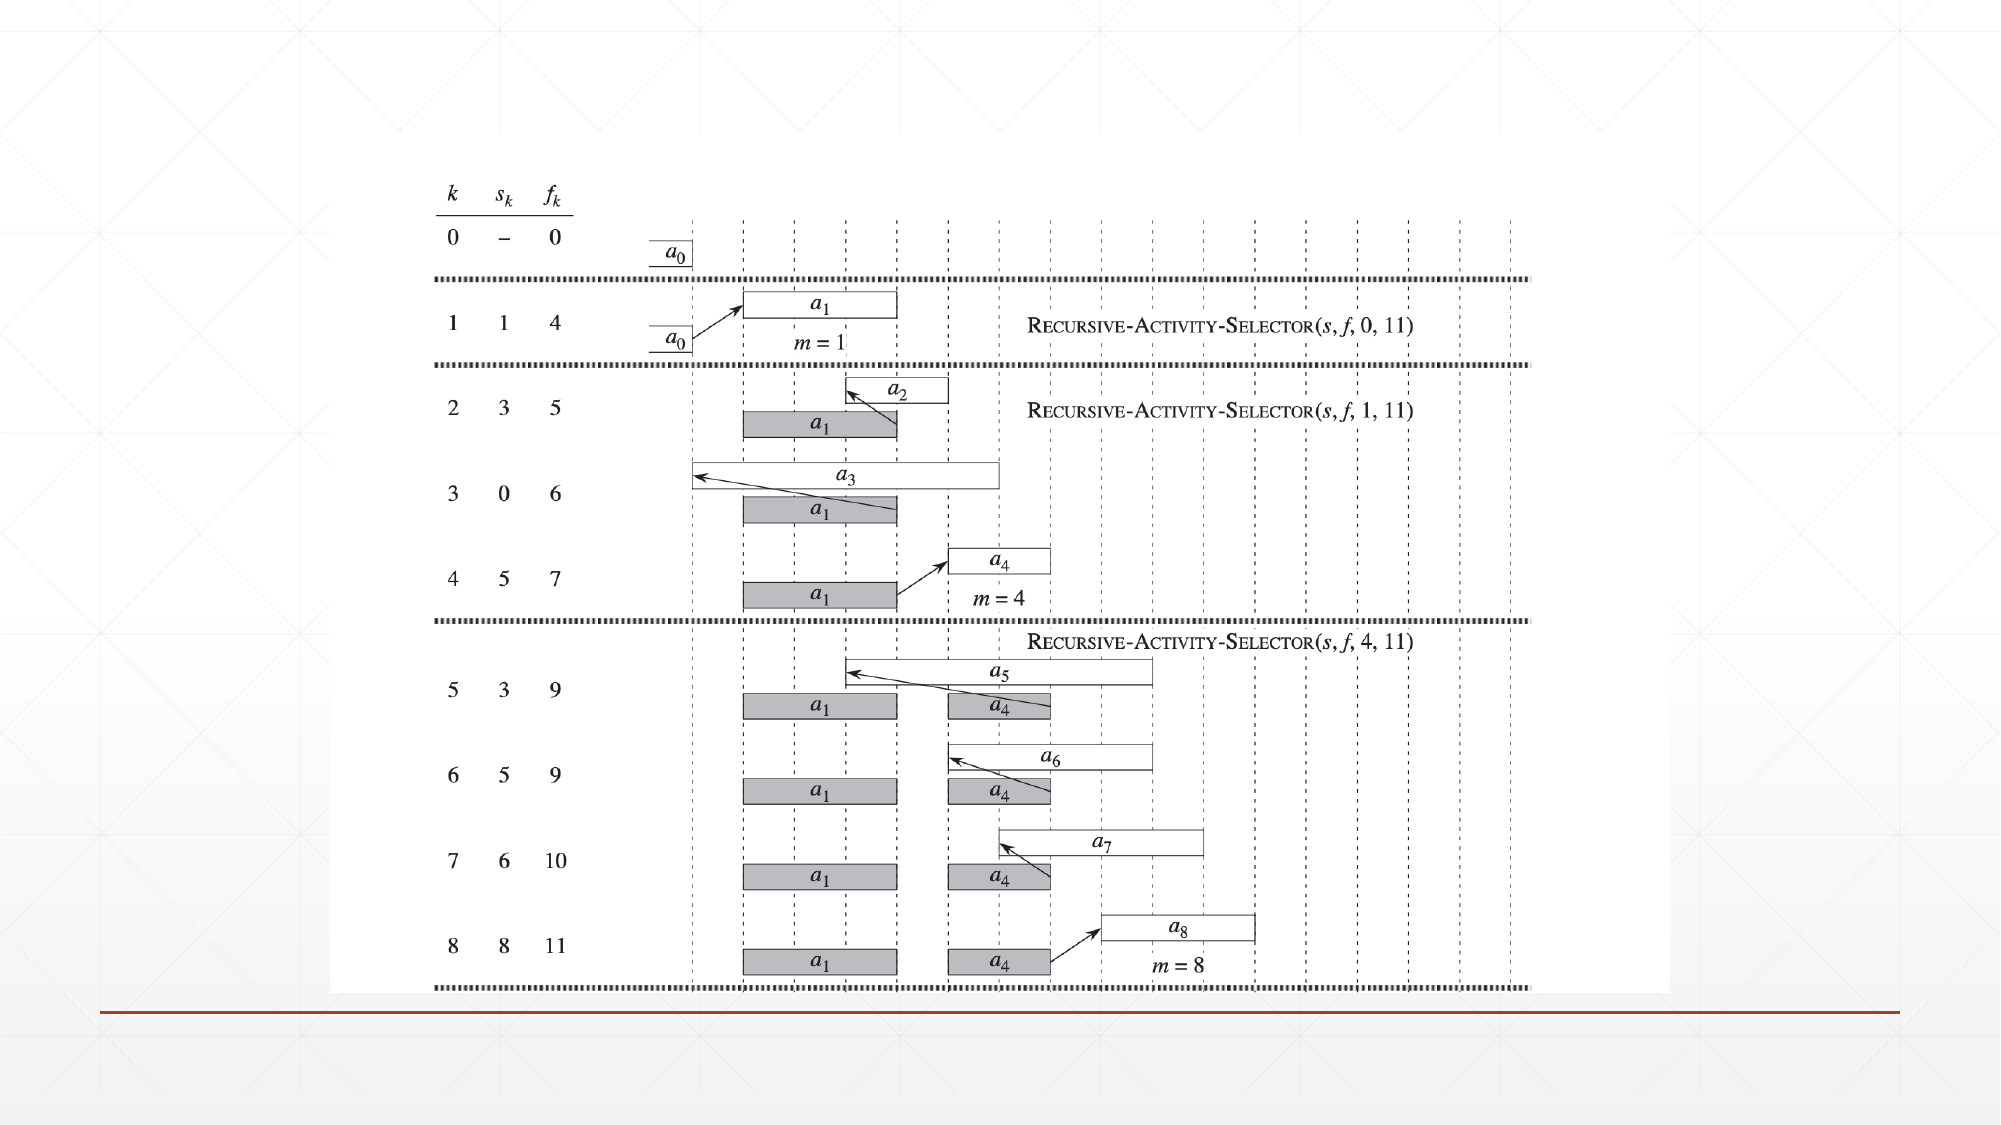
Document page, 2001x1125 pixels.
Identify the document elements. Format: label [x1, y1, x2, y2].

list [330, 132, 1670, 993]
